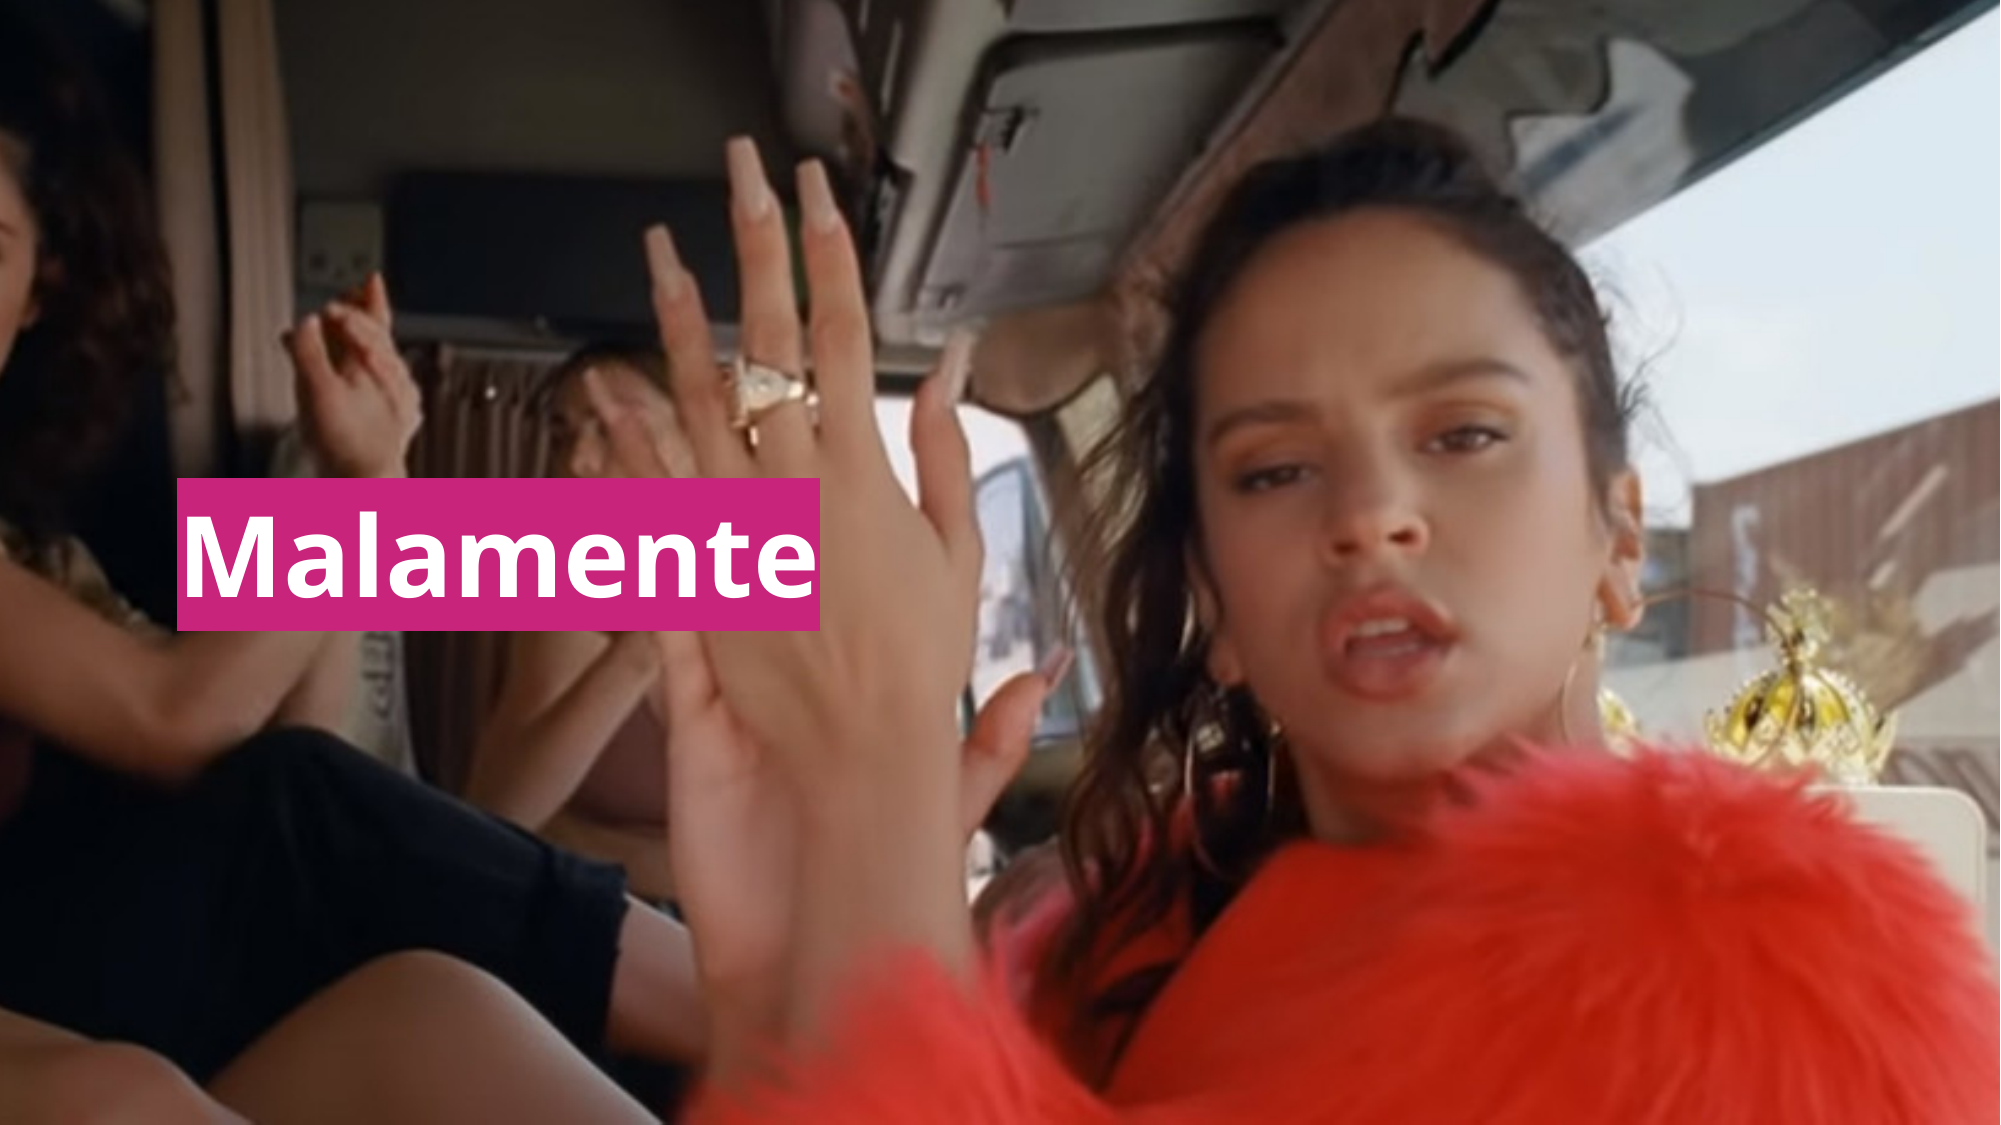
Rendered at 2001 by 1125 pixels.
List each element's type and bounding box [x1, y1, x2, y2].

list [0, 0, 2000, 1125]
